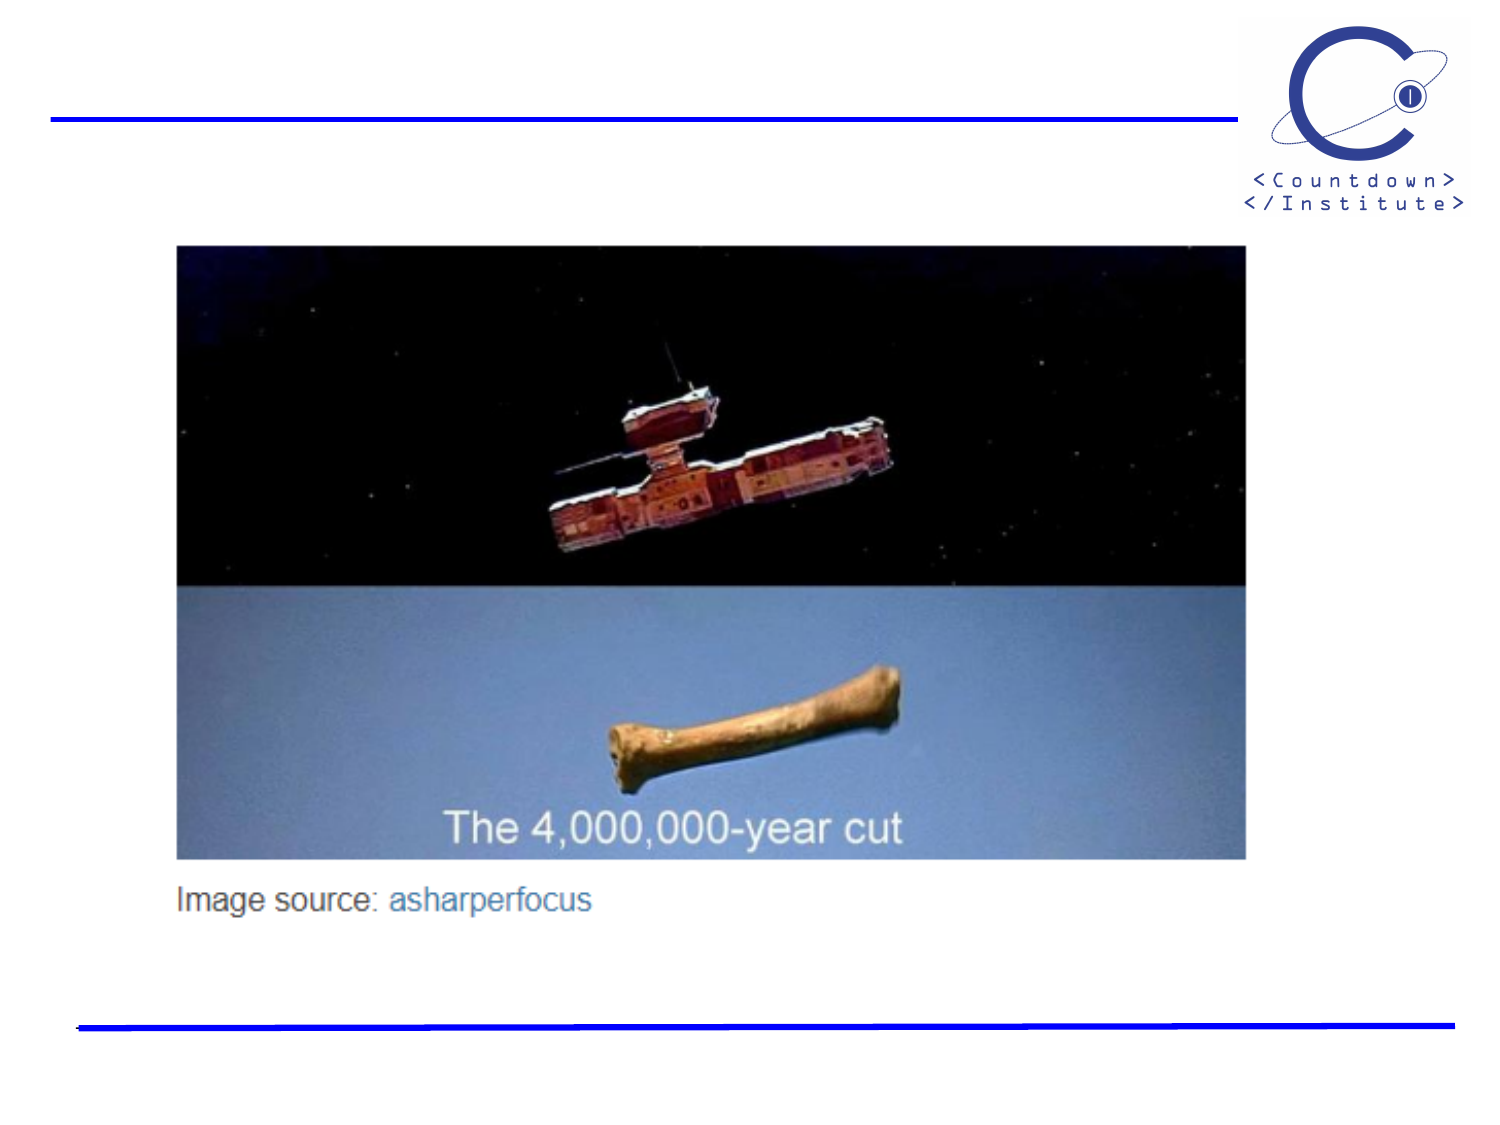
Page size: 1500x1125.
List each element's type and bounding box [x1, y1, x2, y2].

picture [167, 234, 1265, 925]
picture [1238, 17, 1471, 217]
